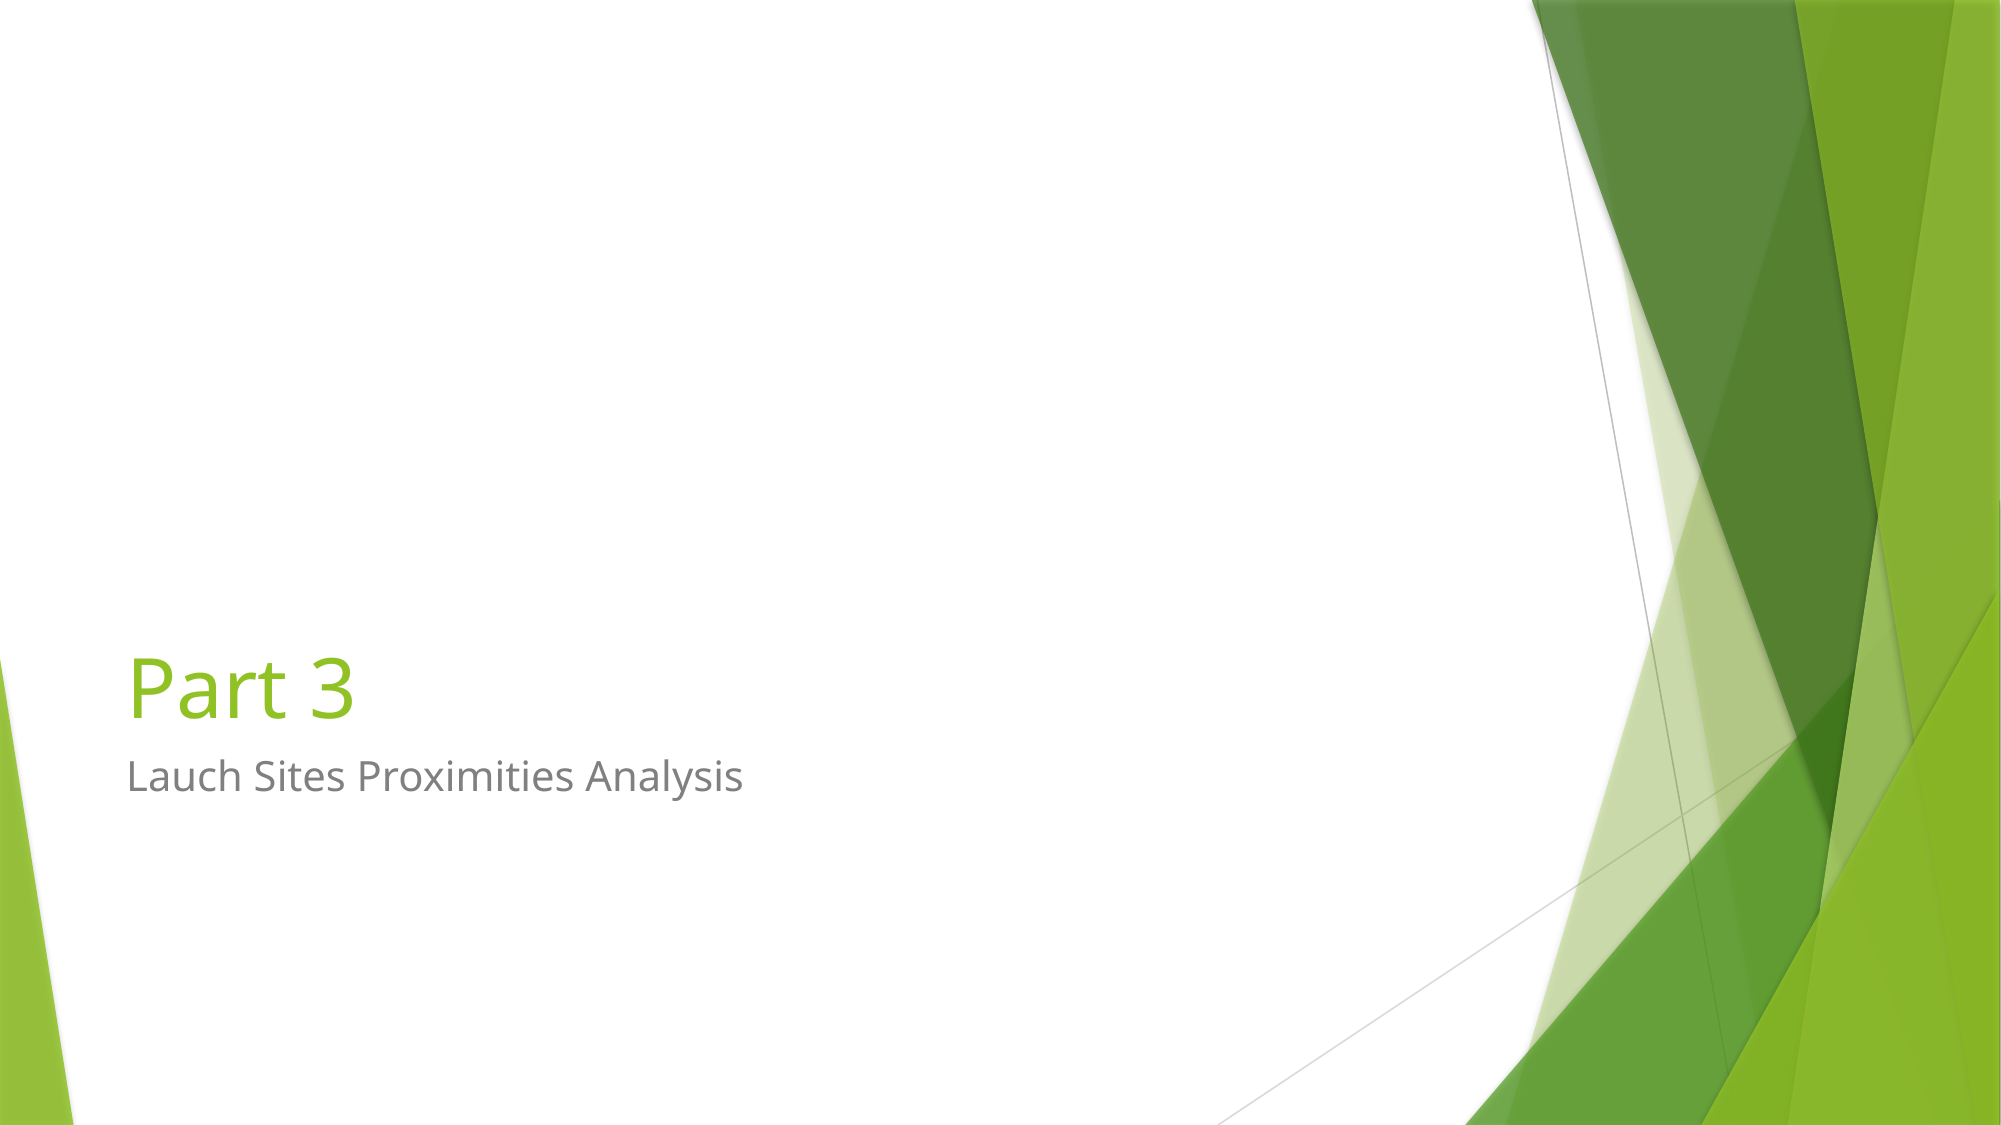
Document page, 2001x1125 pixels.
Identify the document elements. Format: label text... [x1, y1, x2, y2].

list Lauch Sites Proximities Analysis [111, 742, 1522, 884]
title Part 3 [111, 443, 1522, 742]
